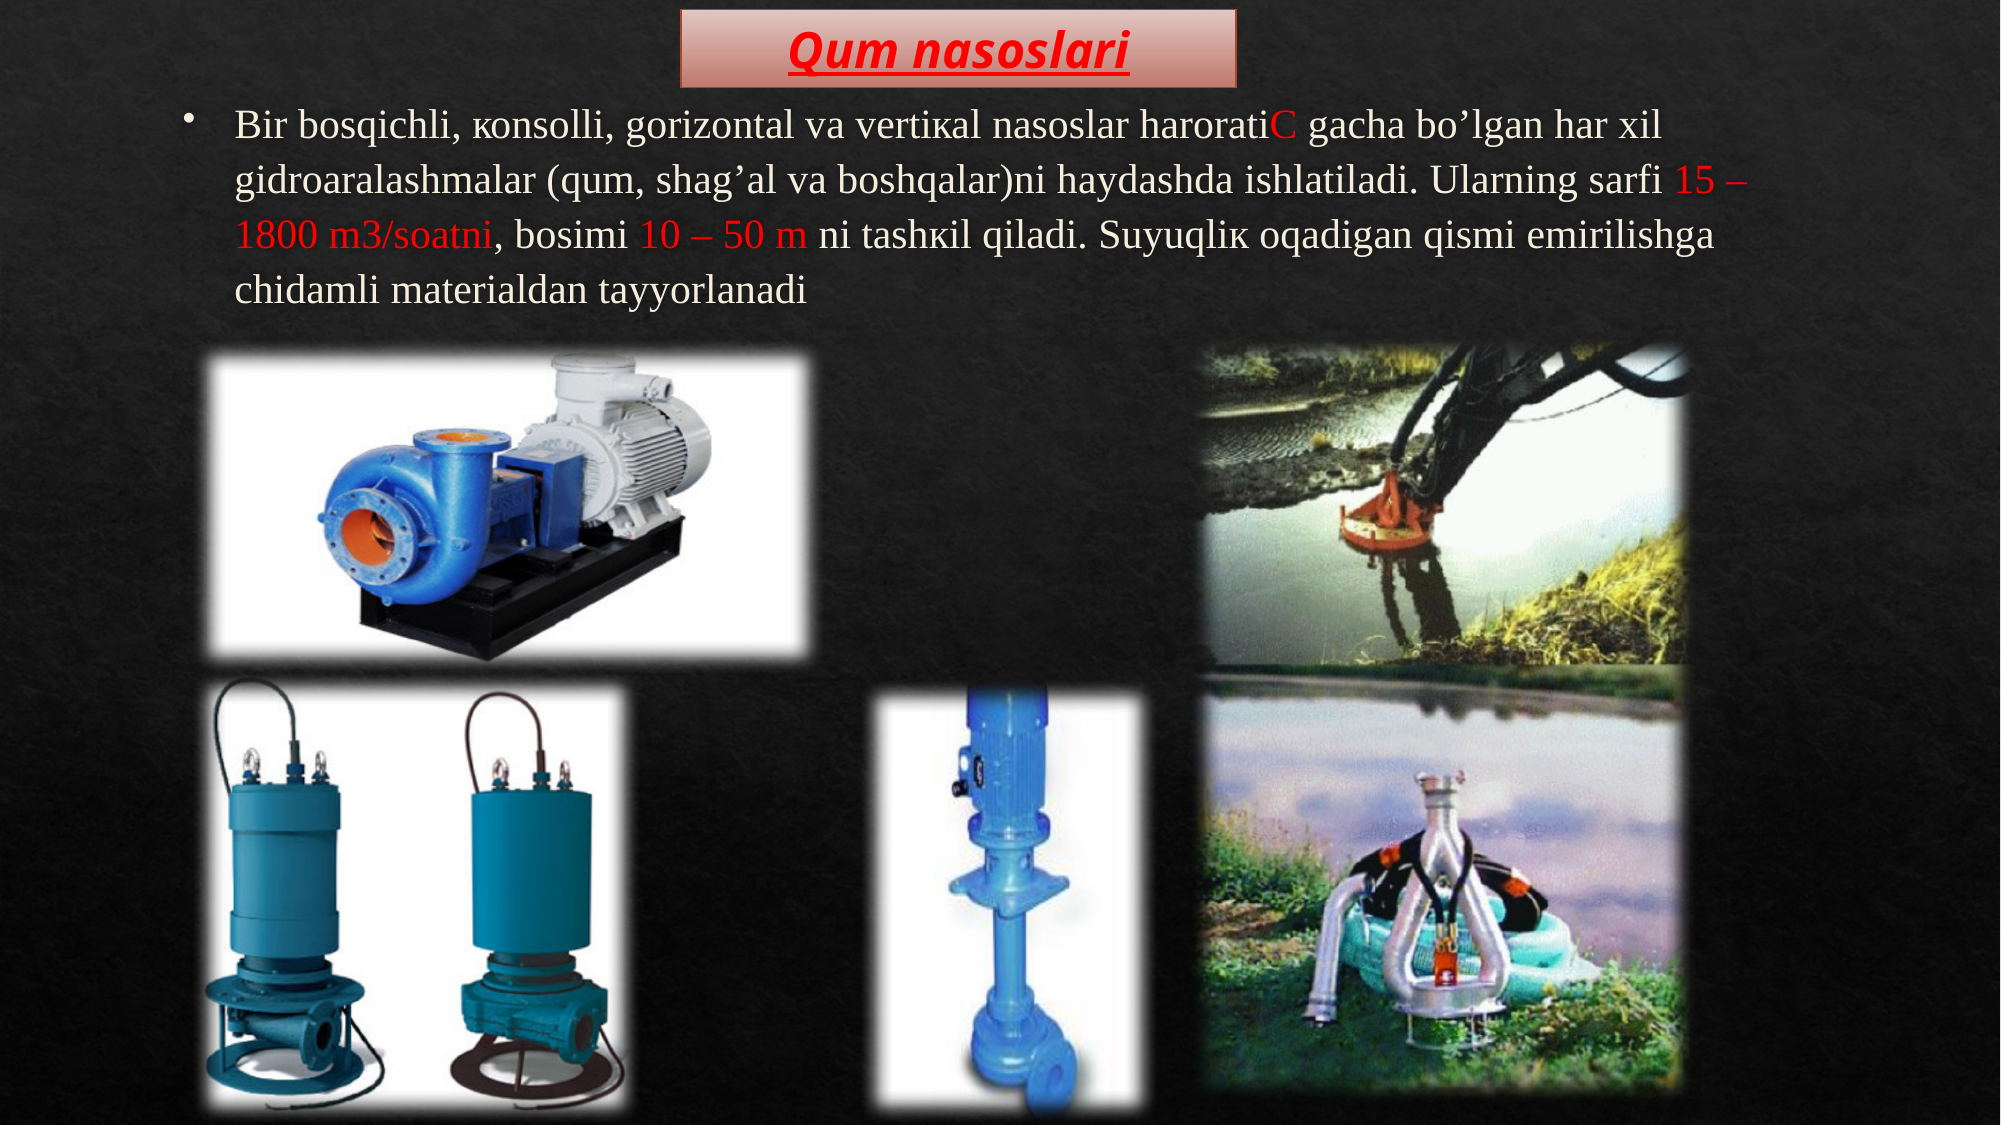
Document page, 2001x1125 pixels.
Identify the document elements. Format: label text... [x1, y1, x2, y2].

picture [858, 678, 1159, 1125]
picture [1188, 335, 1697, 1103]
picture [191, 338, 825, 1125]
text_box Qum nasoslari [680, 9, 1237, 88]
